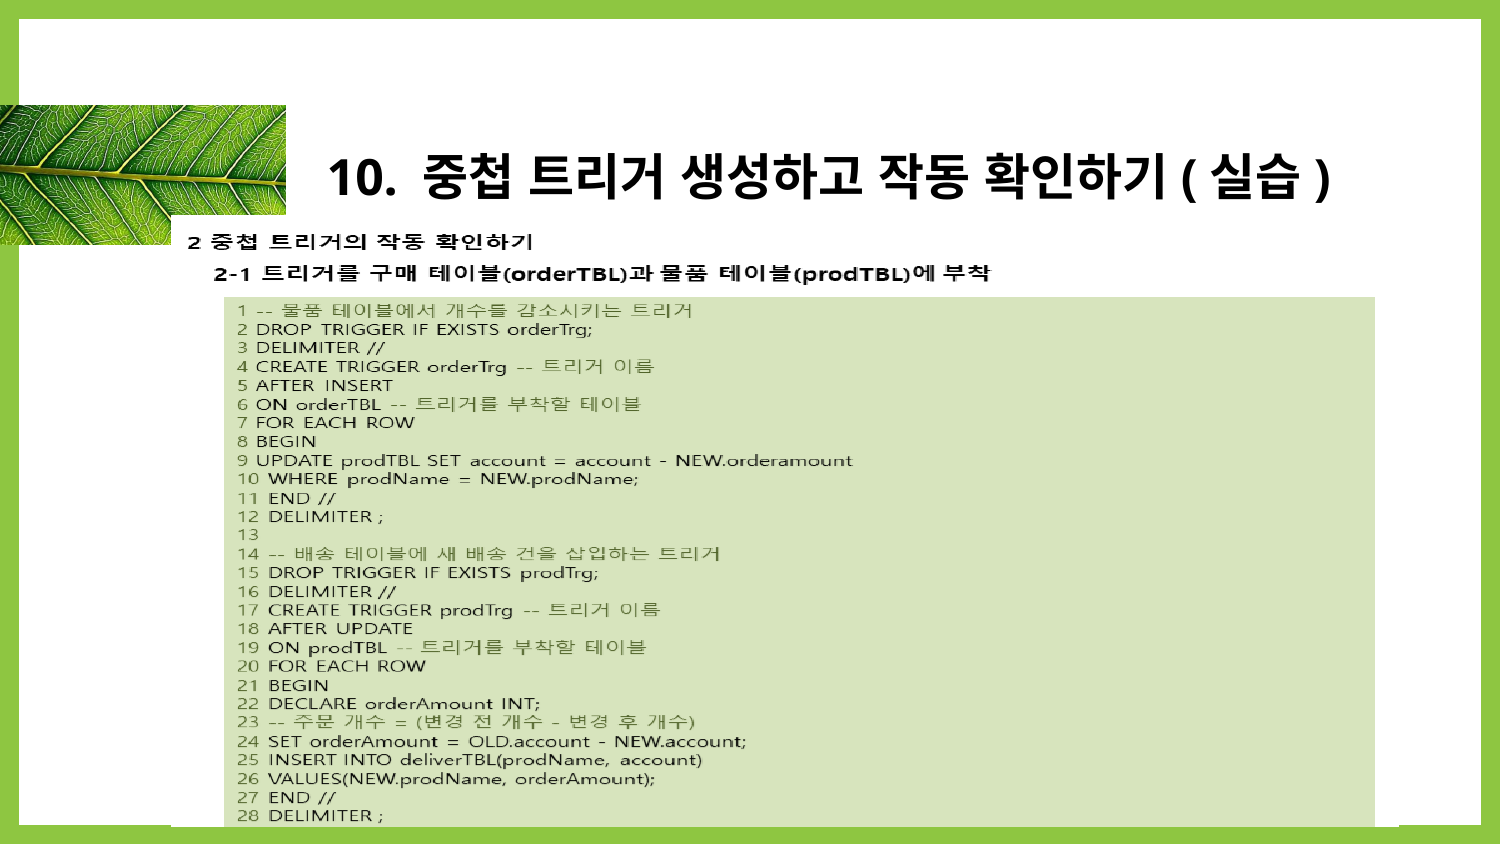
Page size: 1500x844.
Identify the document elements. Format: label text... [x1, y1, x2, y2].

picture [0, 105, 1399, 828]
title 10. 중첩 트리거 생성하고 작동 확인하기(실습) [315, 97, 1363, 213]
